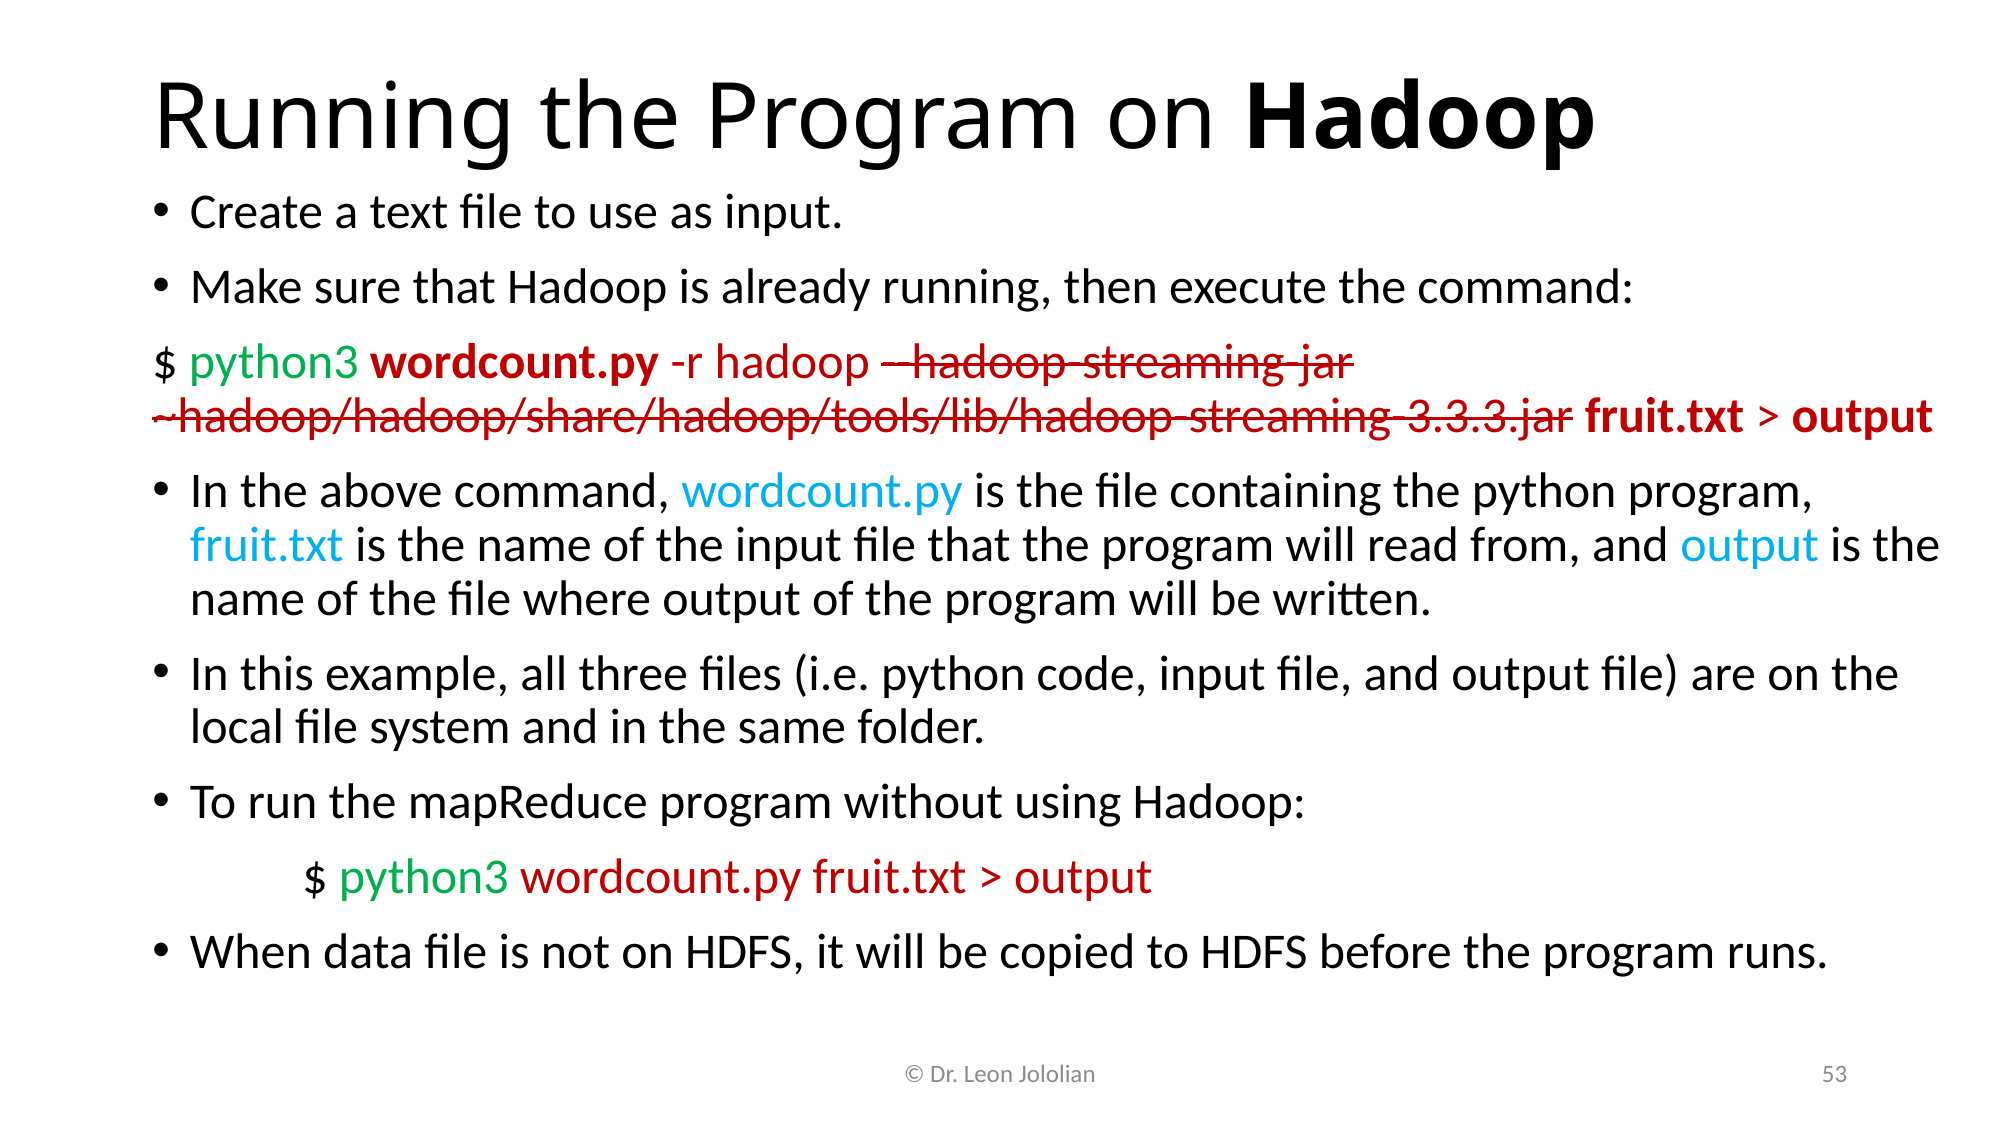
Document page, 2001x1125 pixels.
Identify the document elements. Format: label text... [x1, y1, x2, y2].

title Running the Program on Hadoop [137, 59, 1863, 178]
list Create a text file to use as input. Make sure that Hadoop is already running, then execute the command: $ python3 wordcount.py -r hadoop --hadoop-streaming-jar ~hadoop/hadoop/share/hadoop/tools/lib/hadoop-streaming-3.3.3.jar fruit.txt > output In the above command, wordcount.py is the file containing the python program, fruit.txt is the name of the input file that the program will read from, and output is the name of the file where output of the program will be written. In this example, all three files (i.e. python code, input file, and output file) are on the local file system and in the same folder. To run the mapReduce program without using Hadoop: $ python3 wordcount.py fruit.txt > output When data file is not on HDFS, it will be copied to HDFS before the program runs. [137, 178, 1963, 1088]
footer © Dr. Leon Jololian [662, 1042, 1338, 1103]
slide_number 53 [1412, 1042, 1863, 1103]
